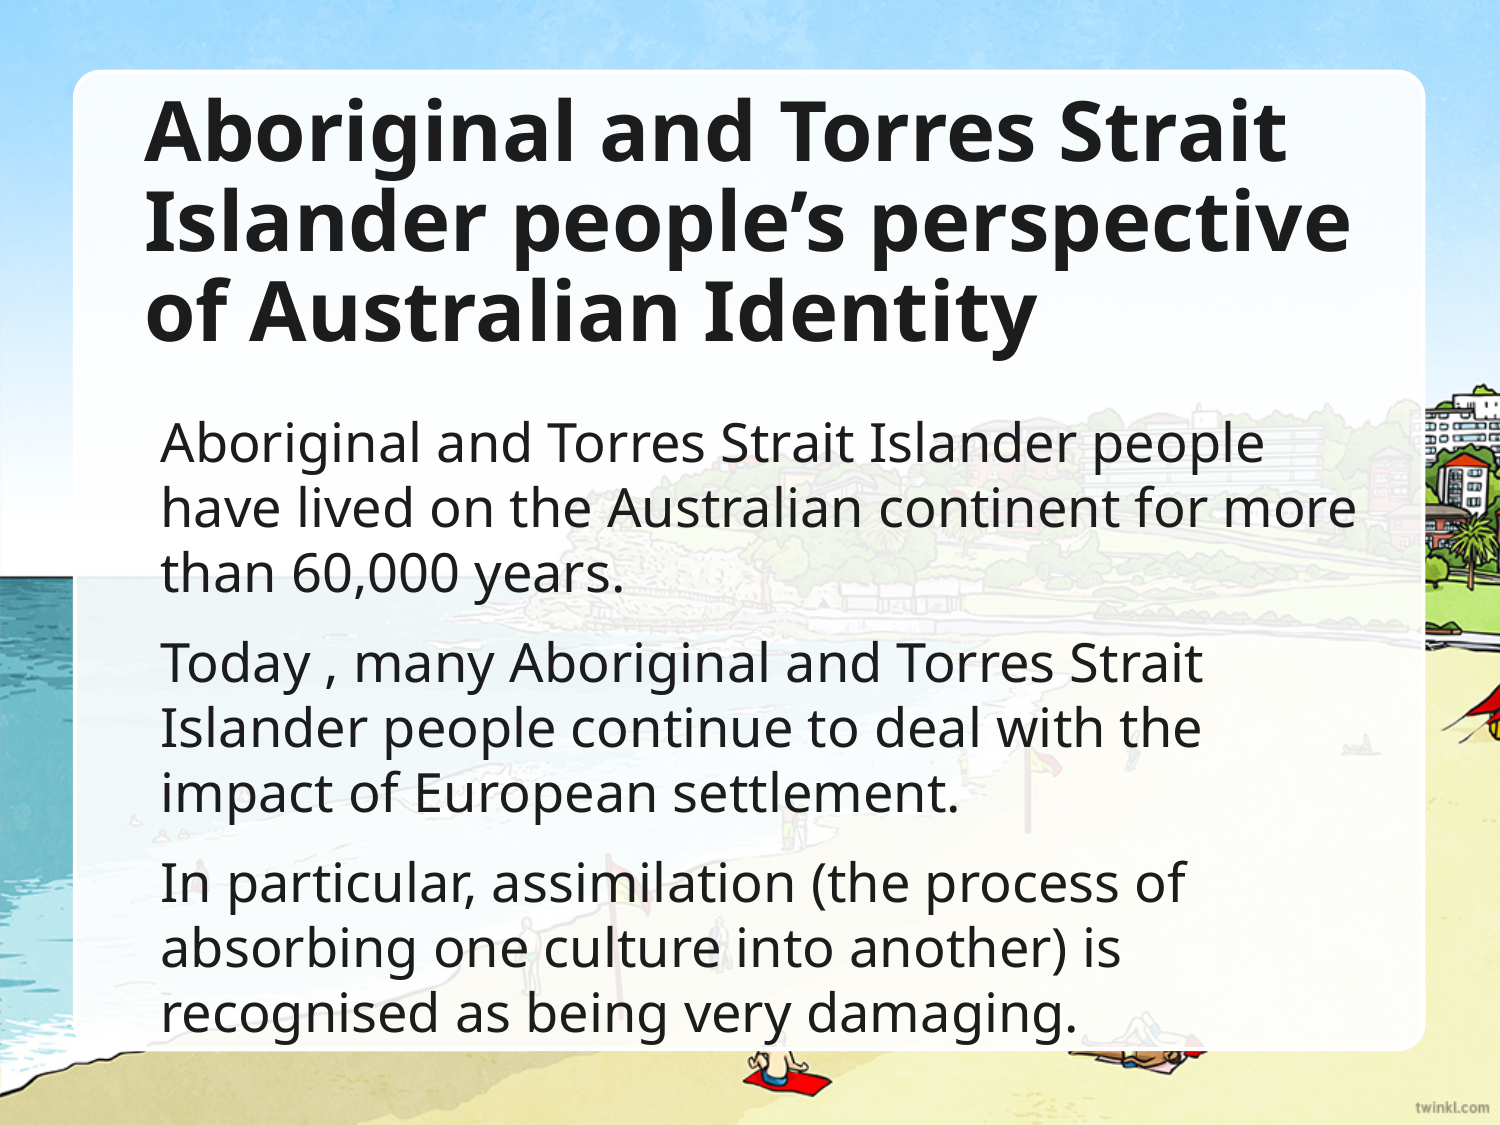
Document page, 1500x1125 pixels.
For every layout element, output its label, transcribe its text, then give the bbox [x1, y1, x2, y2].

title Aboriginal and Torres Strait Islander people’s perspective of Australian Identity [75, 78, 1424, 370]
picture [0, 0, 1500, 1125]
text_box Aboriginal and Torres Strait Islander people have lived on the Australian continent for more than 60,000 years. Today , many Aboriginal and Torres Strait Islander people continue to deal with the impact of European settlement. In particular, assimilation (the process of absorbing one culture into another) is recognised as being very damaging. [160, 396, 1384, 1055]
